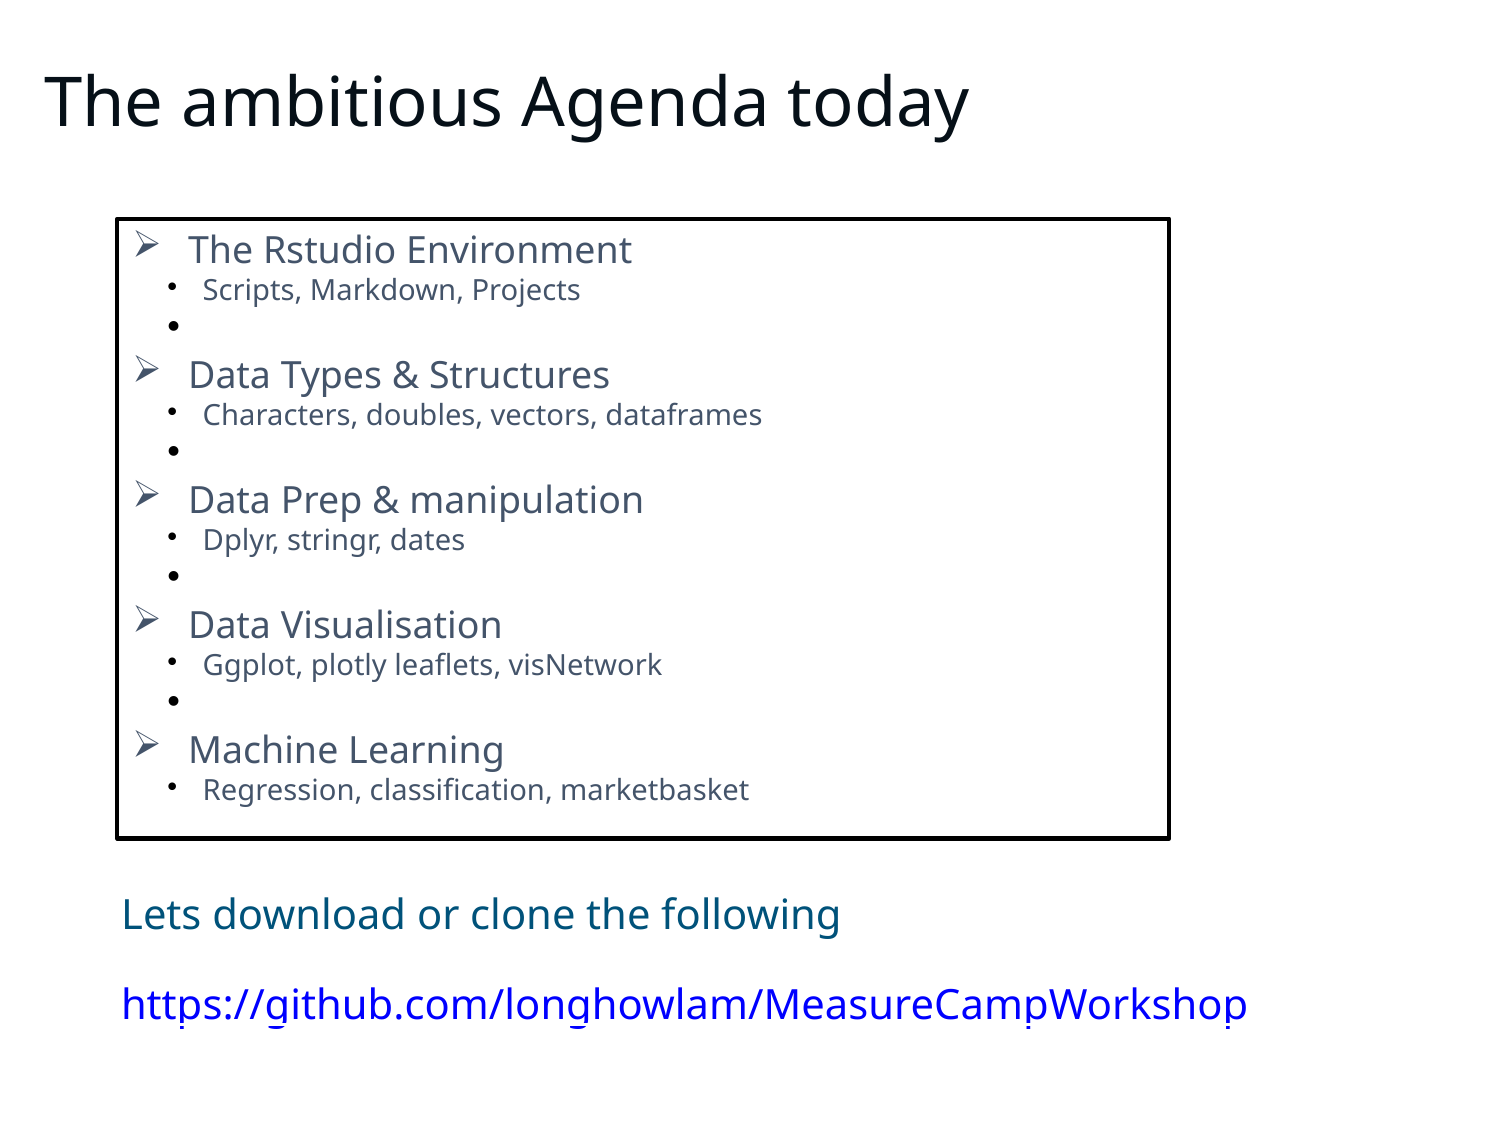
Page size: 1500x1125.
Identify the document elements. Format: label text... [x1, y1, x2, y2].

text_box The ambitious Agenda today [29, 26, 1323, 173]
text_box The Rstudio Environment Scripts, Markdown, Projects Data Types & Structures Characters, doubles, vectors, dataframes Data Prep & manipulation Dplyr, stringr, dates Data Visualisation Ggplot, plotly leaflets, visNetwork Machine Learning Regression, classification, marketbasket [115, 217, 1171, 841]
text_box Lets download or clone the following https://github.com/longhowlam/MeasureCampWorkshop [106, 885, 1341, 951]
